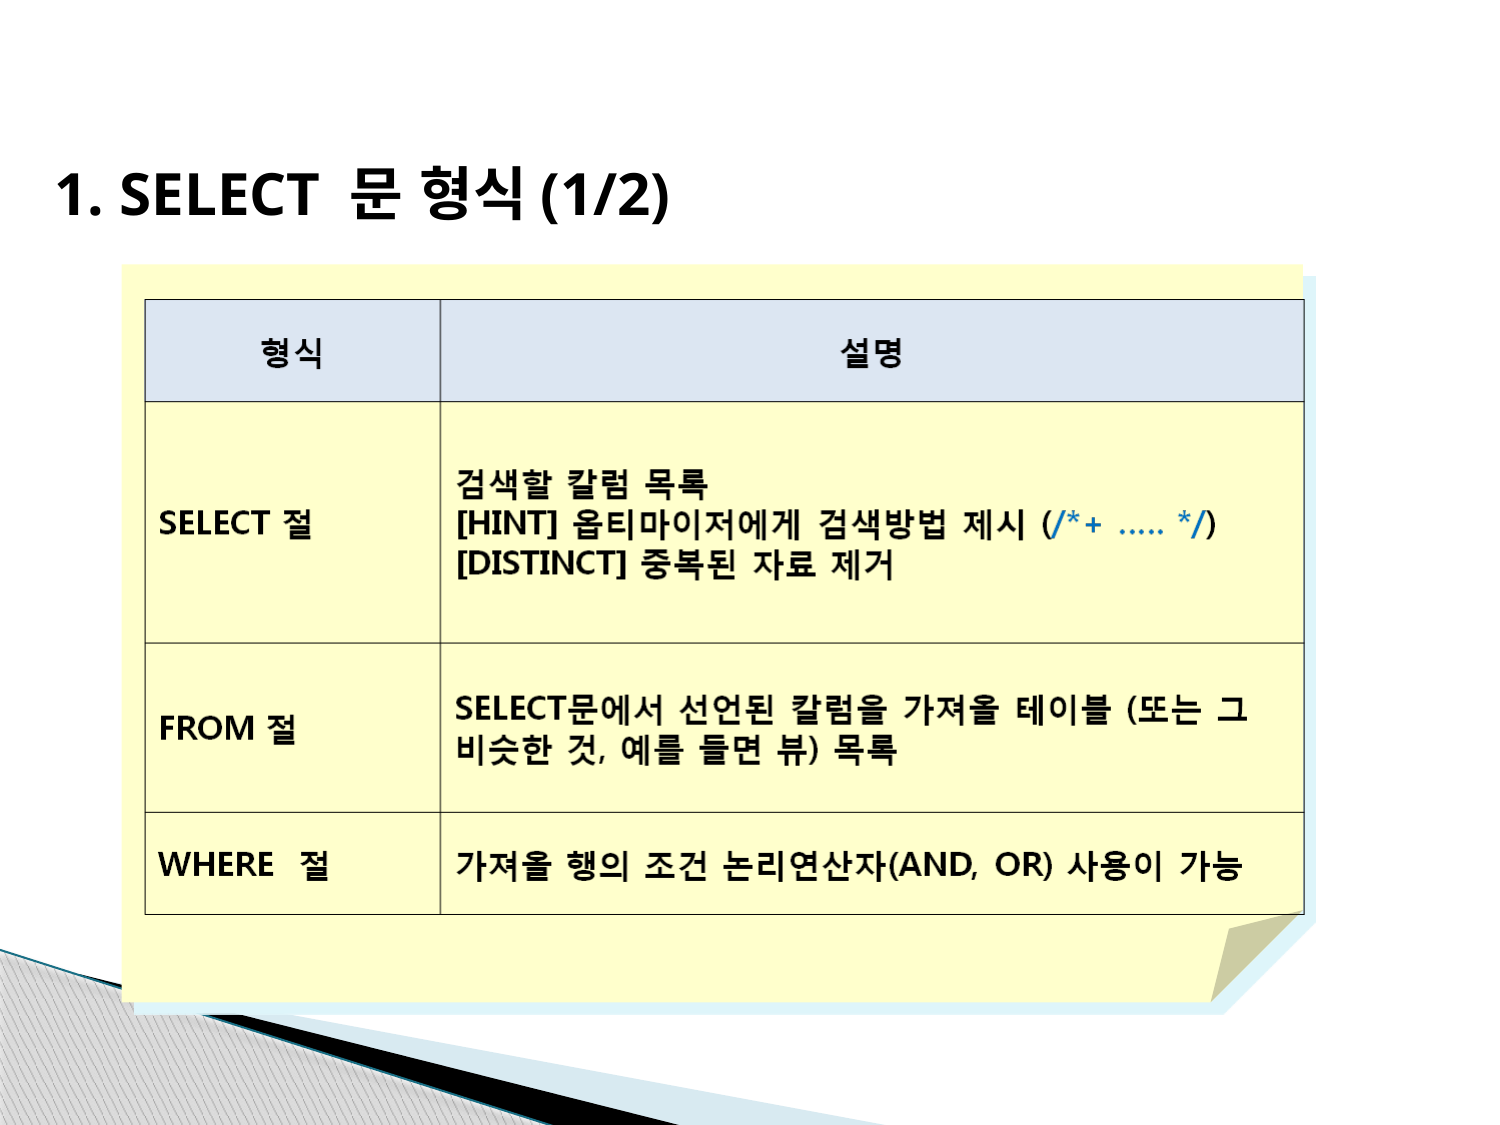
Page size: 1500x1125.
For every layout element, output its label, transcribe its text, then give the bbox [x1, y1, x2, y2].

picture [133, 287, 1315, 927]
text_box 1. SELECT 문 형식(1/2) [39, 122, 1461, 262]
text_box [121, 264, 1303, 1003]
